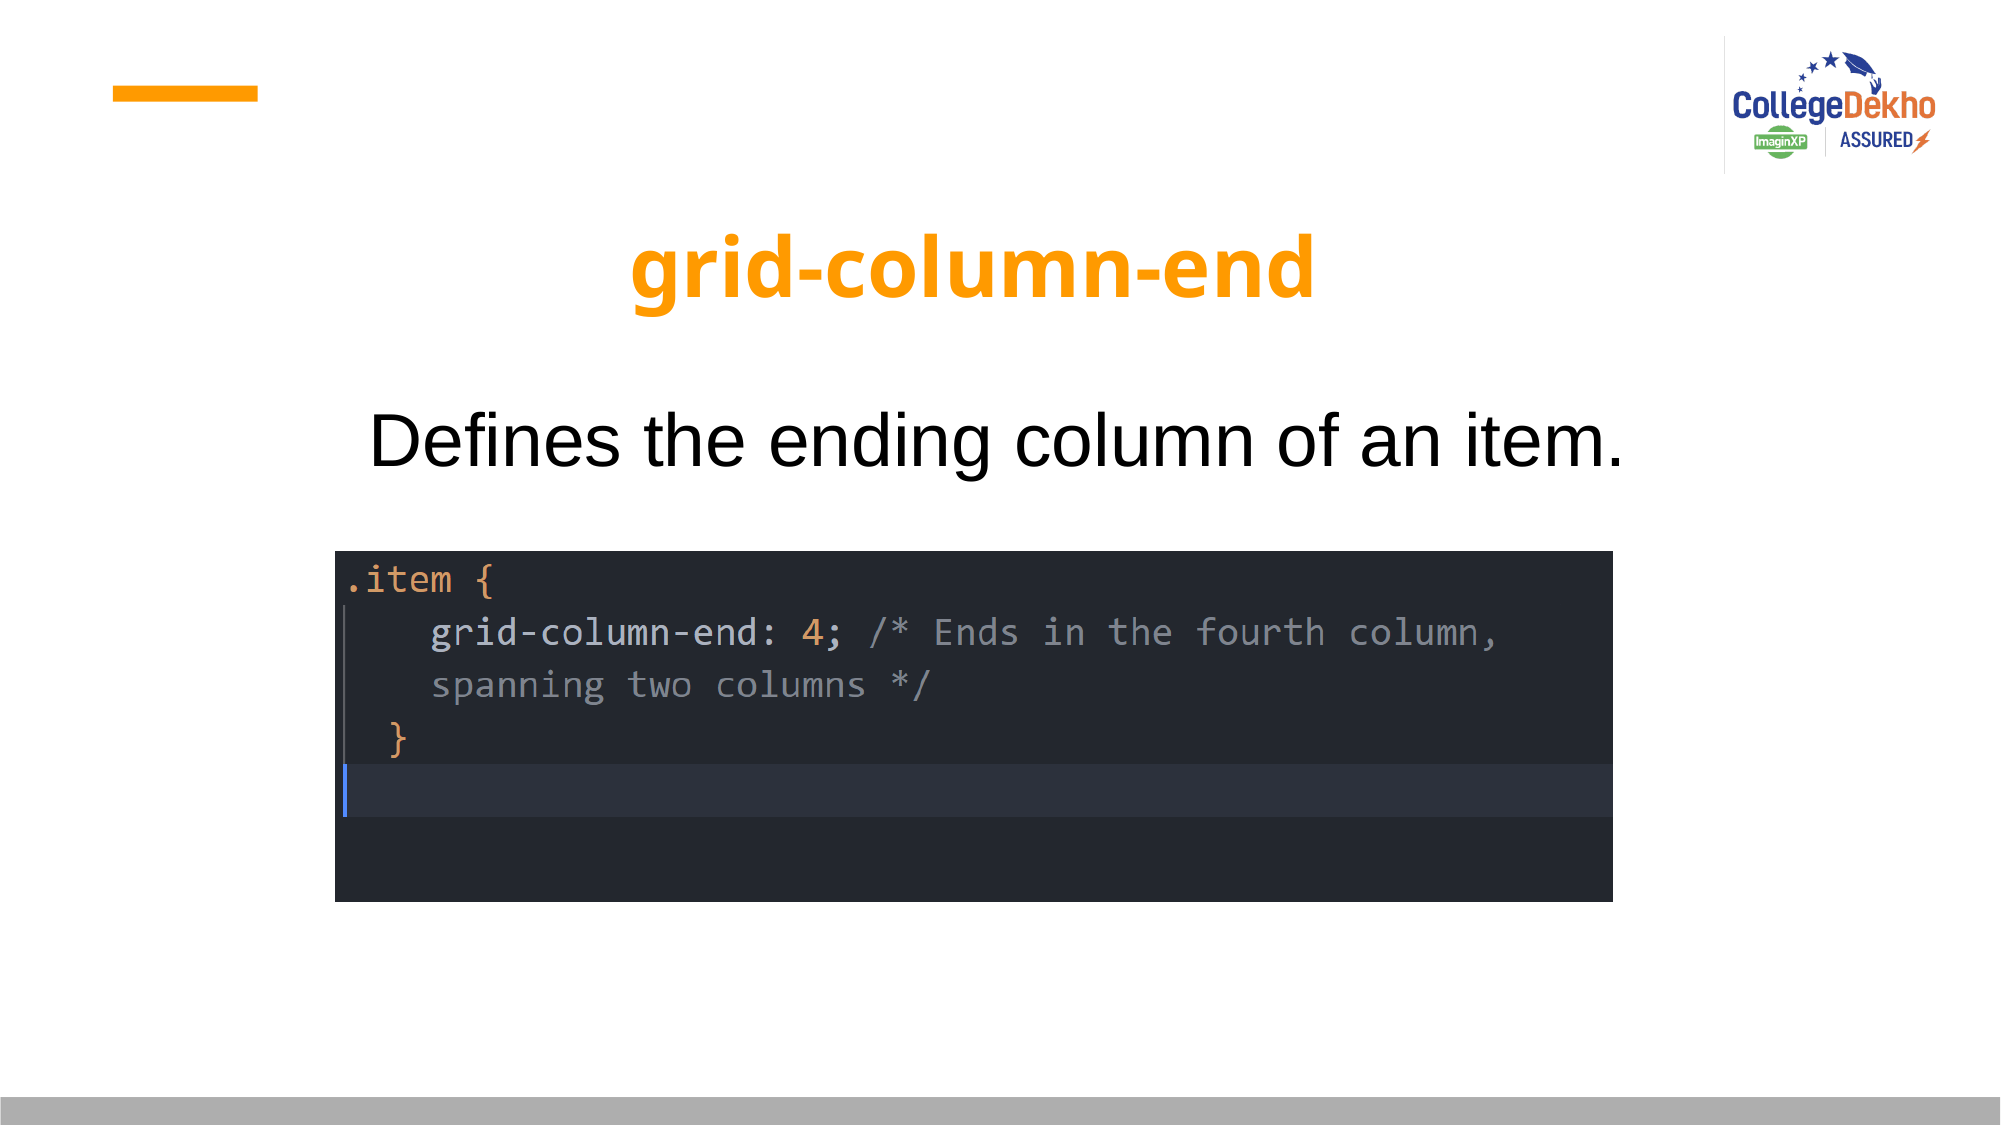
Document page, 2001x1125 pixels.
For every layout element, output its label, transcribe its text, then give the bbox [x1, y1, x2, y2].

text_box Defines the ending column of an item. [219, 384, 1777, 490]
text_box grid-column-end [195, 106, 1753, 324]
picture [0, 1080, 2001, 1125]
picture [1724, 36, 1943, 174]
picture [335, 550, 1613, 902]
